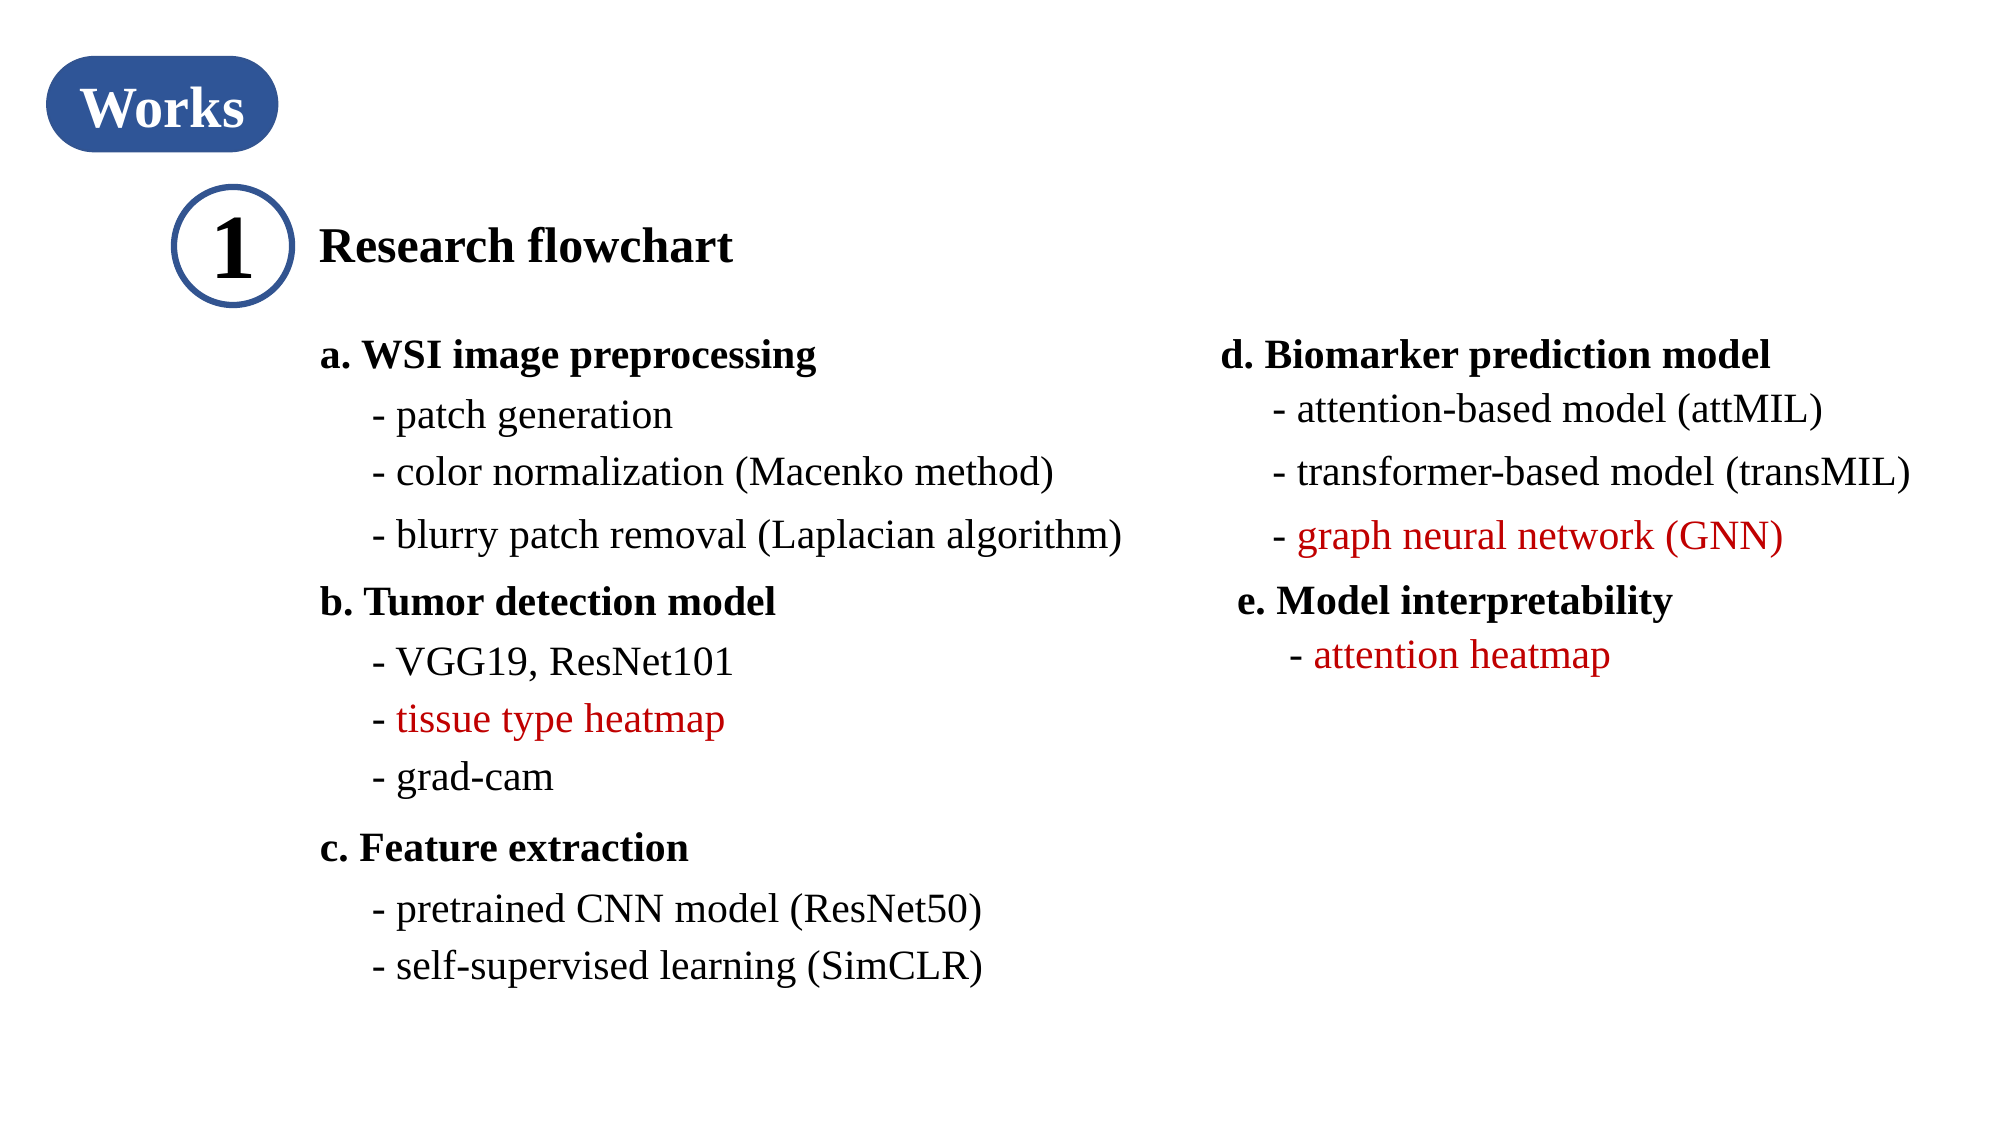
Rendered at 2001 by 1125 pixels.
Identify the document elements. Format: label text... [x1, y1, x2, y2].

text_box - attention-based model (attMIL) [1257, 373, 1929, 436]
text_box - pretrained CNN model (ResNet50) [357, 873, 1893, 930]
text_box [173, 179, 293, 306]
text_box - blurry patch removal (Laplacian algorithm) [357, 499, 1257, 564]
text_box - attention heatmap [1274, 619, 1945, 684]
text_box - graph neural network (GNN) [1257, 500, 1929, 565]
text_box - color normalization (Macenko method) [357, 436, 1257, 499]
text_box - patch generation [357, 379, 1257, 436]
text_box - transformer-based model (transMIL) [1257, 436, 1929, 500]
text_box - tissue type heatmap [357, 683, 1893, 741]
text_box b. Tumor detection model [305, 566, 1222, 631]
text_box d. Biomarker prediction model [1205, 319, 1929, 385]
text_box - self-supervised learning (SimCLR) [357, 930, 1893, 995]
text_box e. Model interpretability [1222, 565, 1945, 630]
text_box a. WSI image preprocessing [305, 319, 1205, 385]
text_box c. Feature extraction [305, 812, 1841, 878]
text_box Research flowchart [293, 164, 1861, 319]
text_box - grad-cam [357, 741, 1893, 807]
text_box Works [46, 55, 279, 153]
text_box - VGG19, ResNet101 [357, 626, 1274, 683]
